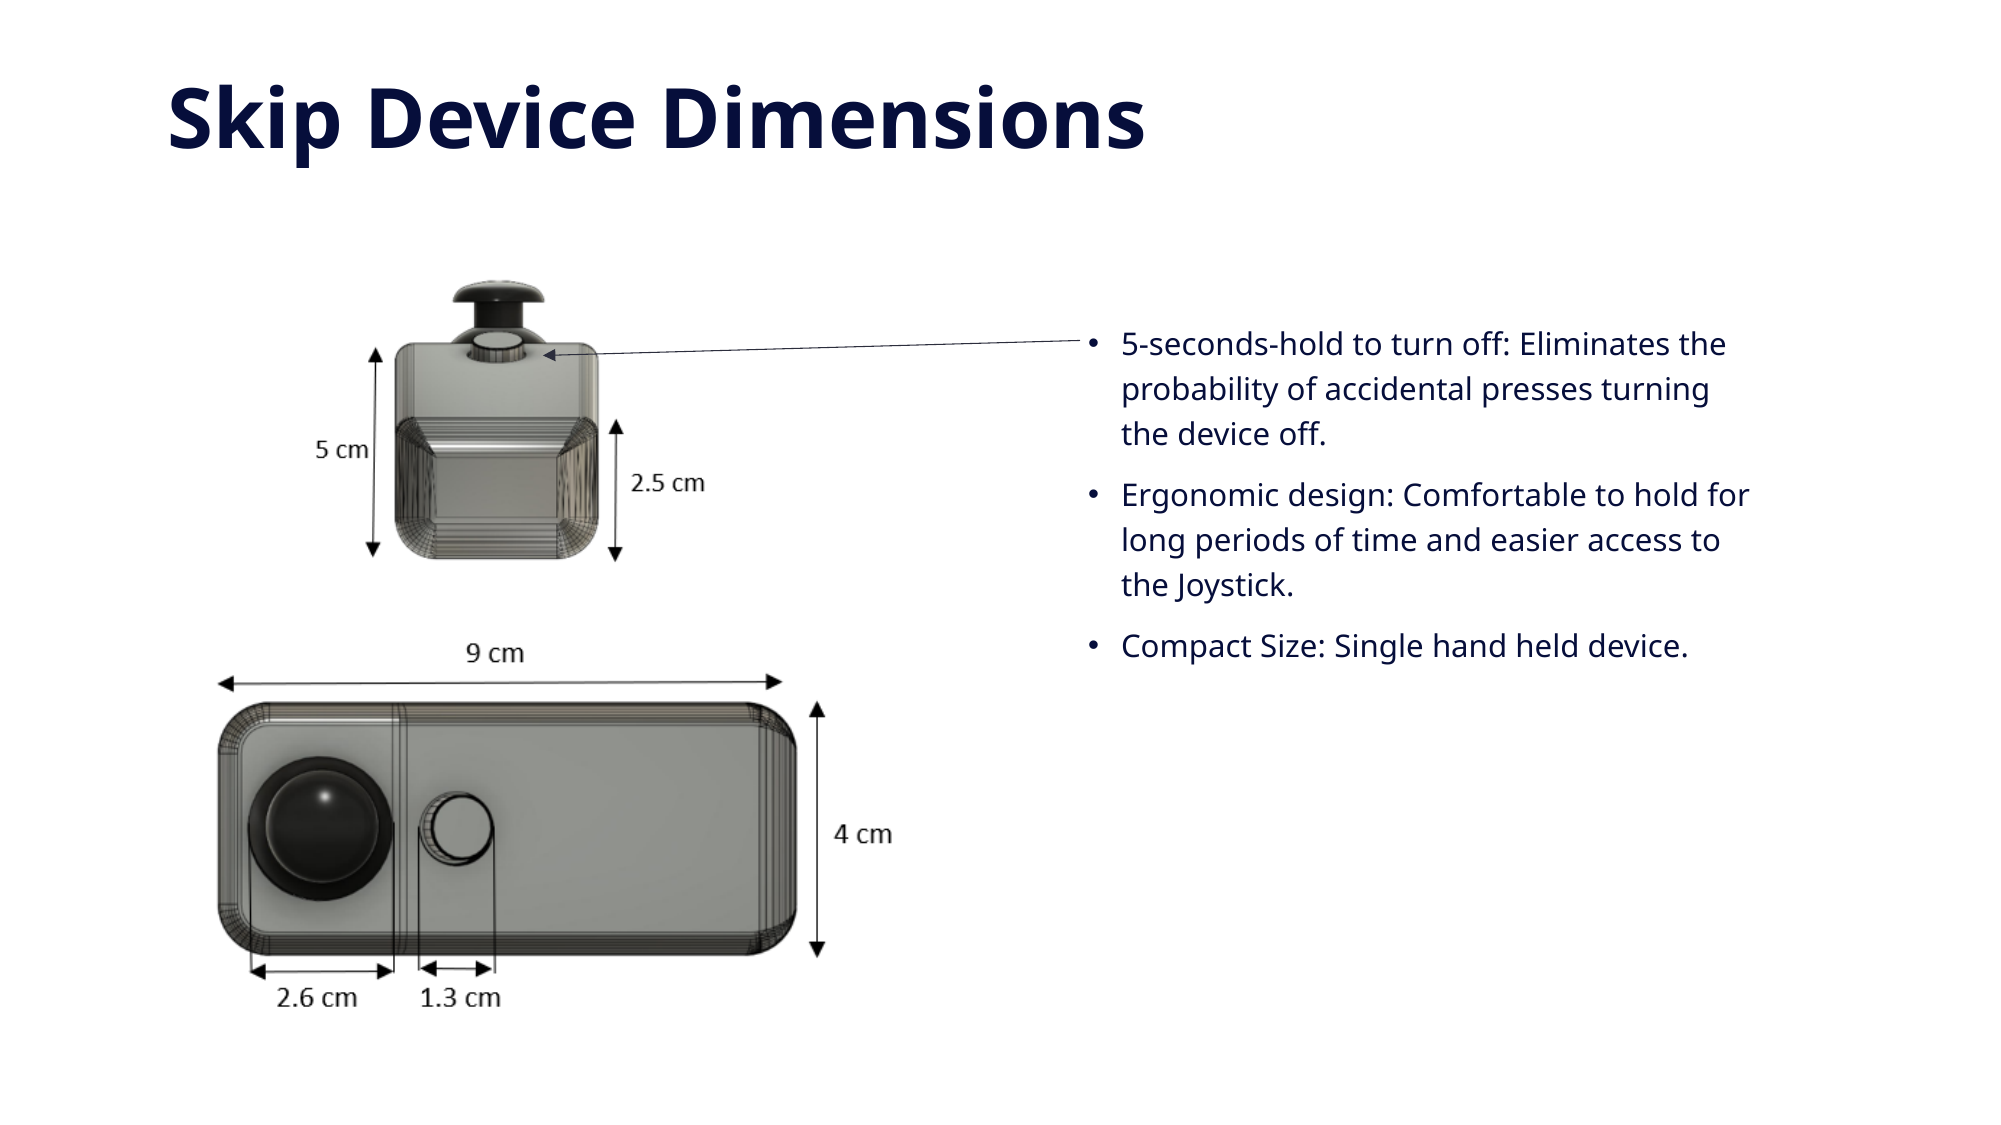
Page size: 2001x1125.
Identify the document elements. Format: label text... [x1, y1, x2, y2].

picture [179, 223, 918, 1021]
list 5-seconds-hold to turn off: Eliminates the probability of accidental presses turning the device off. Ergonomic design: Comfortable to hold for long periods of time and easier access to the Joystick. Compact Size: Single hand held device. [1058, 301, 1796, 685]
title Skip Device Dimensions [137, 59, 1863, 183]
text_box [542, 340, 1080, 356]
